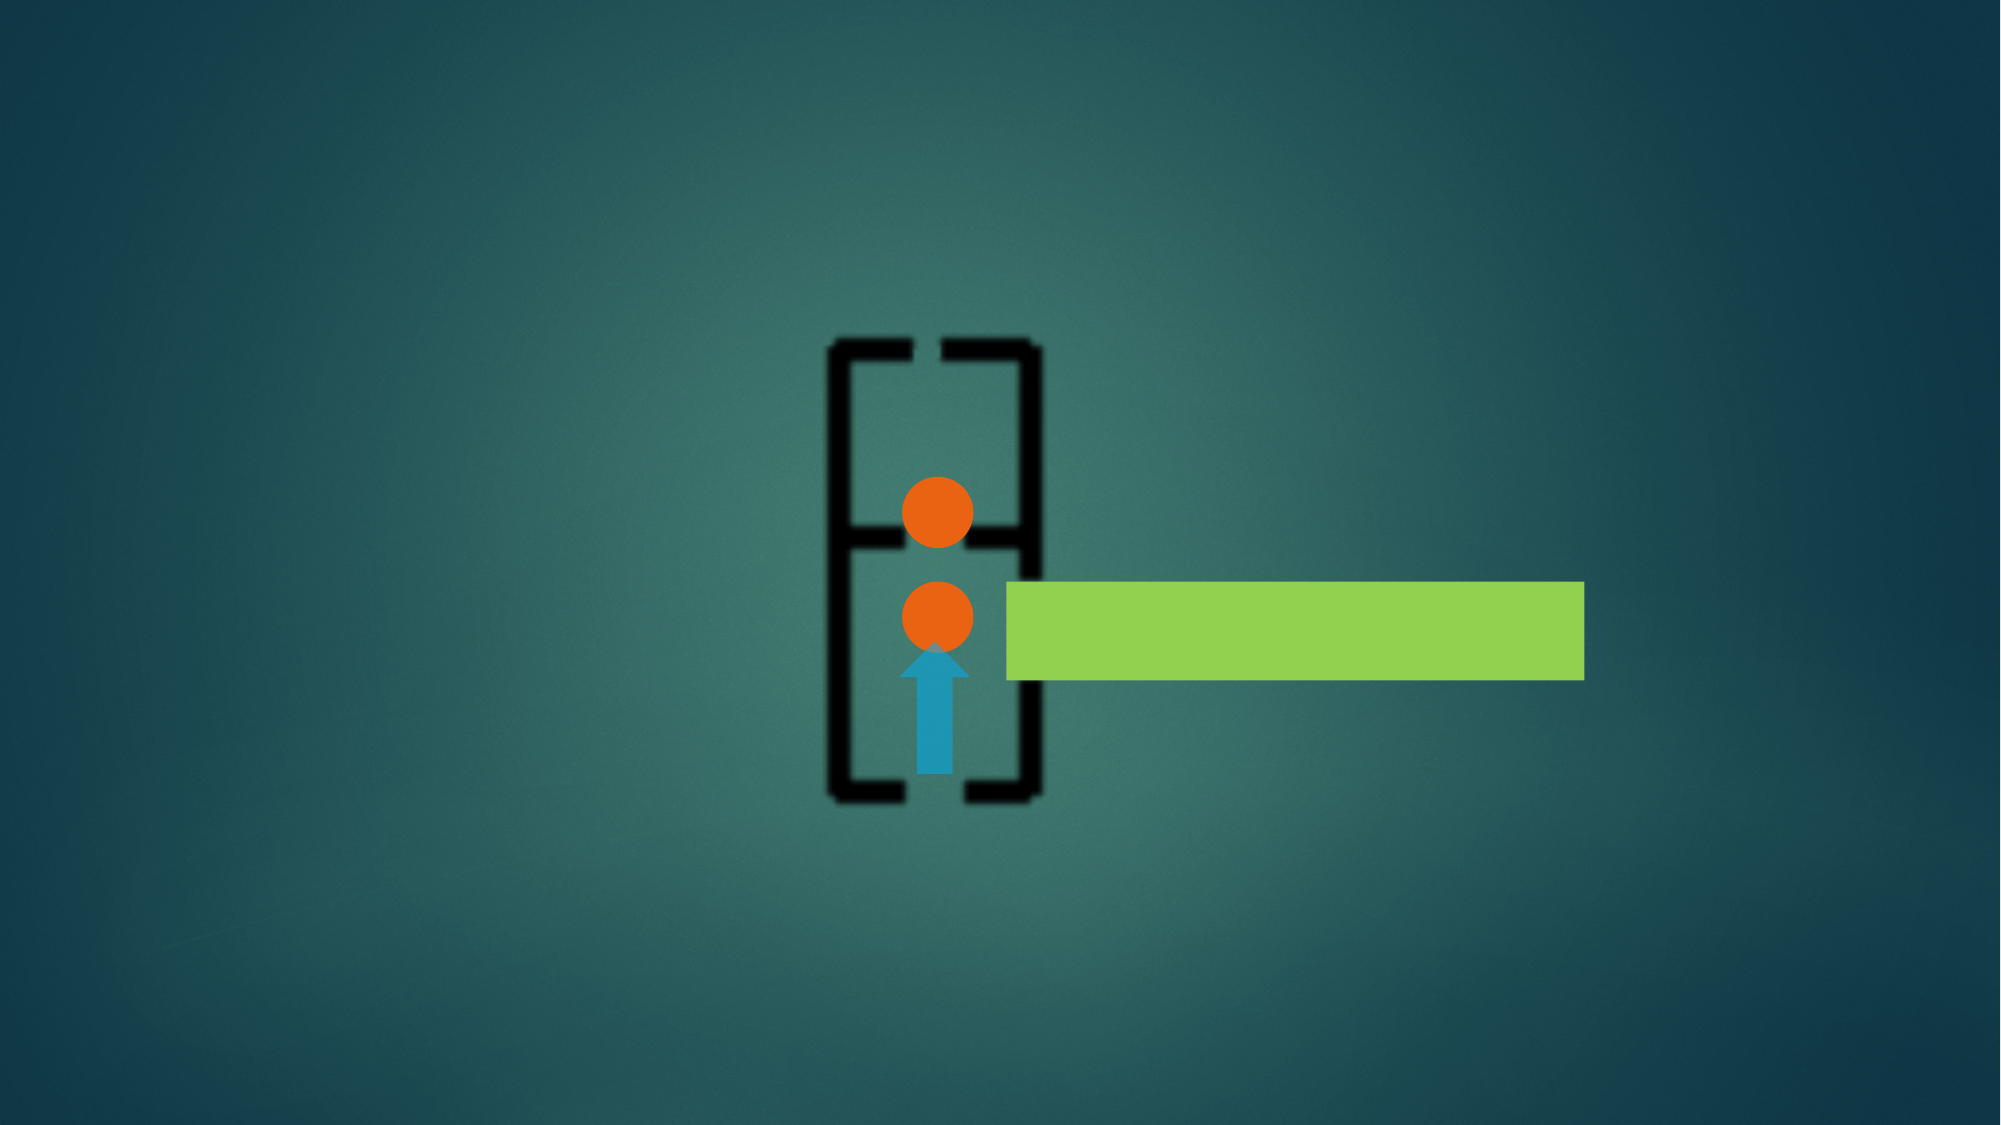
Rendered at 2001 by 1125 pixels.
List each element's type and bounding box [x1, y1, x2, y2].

picture [752, 175, 1385, 876]
text_box [1389, 580, 1586, 682]
